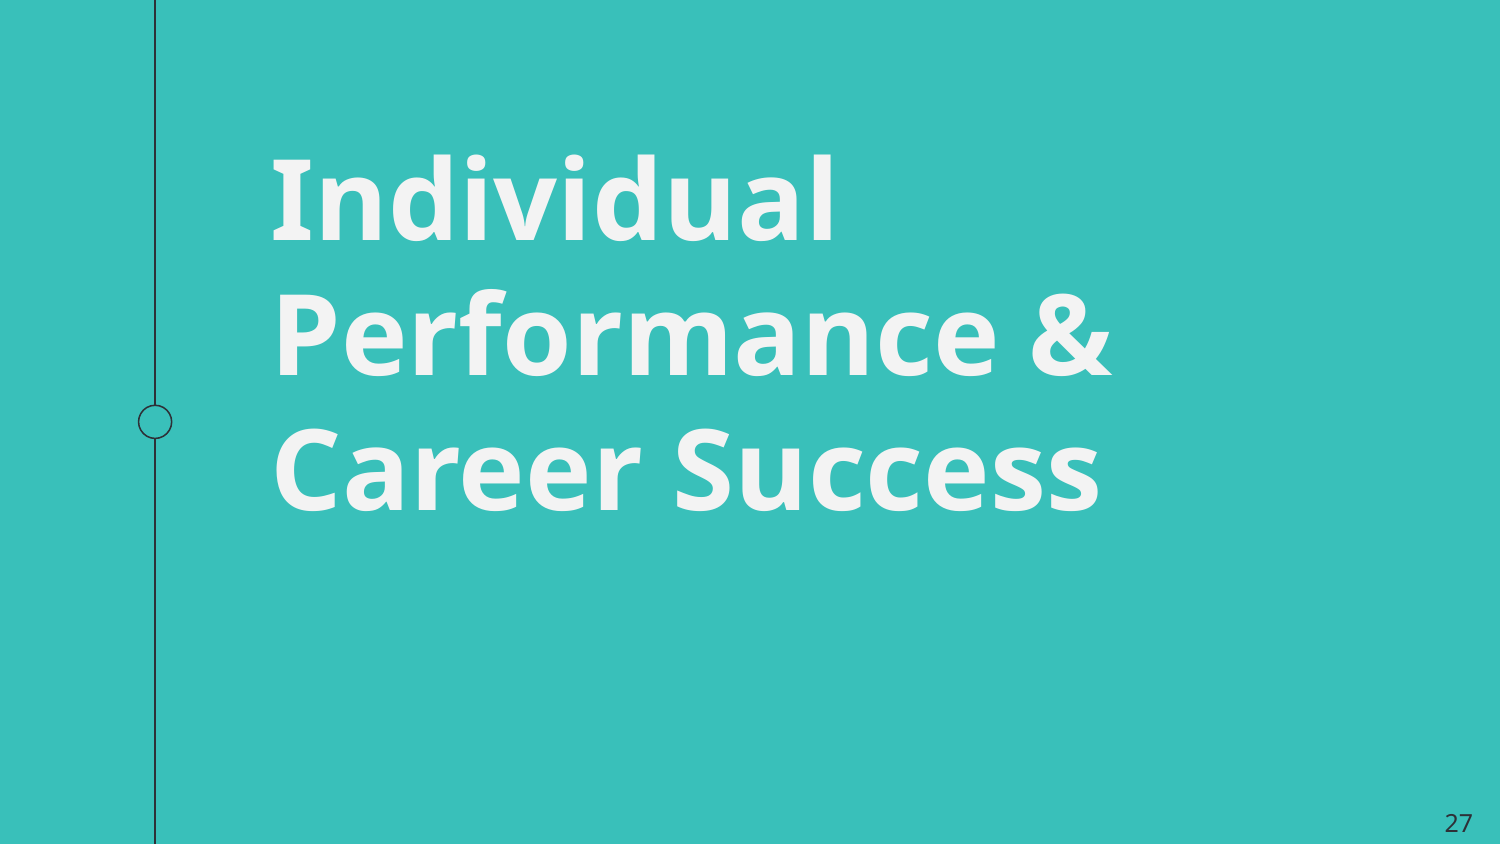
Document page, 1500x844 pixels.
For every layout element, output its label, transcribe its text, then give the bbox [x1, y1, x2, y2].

text_box Individual Performance & Career Success [255, 280, 1476, 381]
slide_number 27 [1398, 792, 1489, 844]
